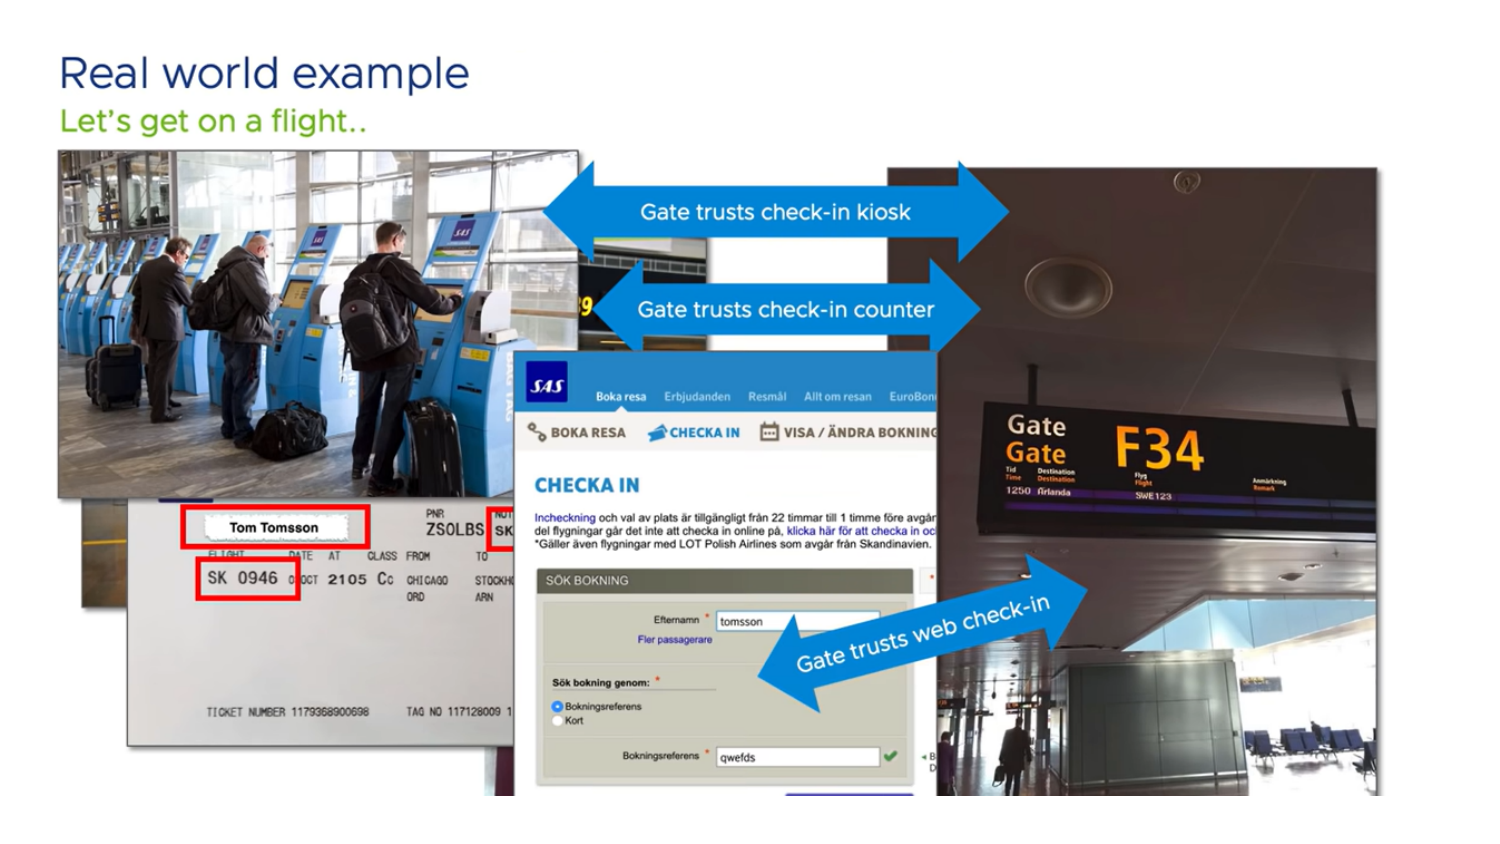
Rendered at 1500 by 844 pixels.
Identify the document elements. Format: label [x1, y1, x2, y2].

picture [0, 47, 1500, 796]
